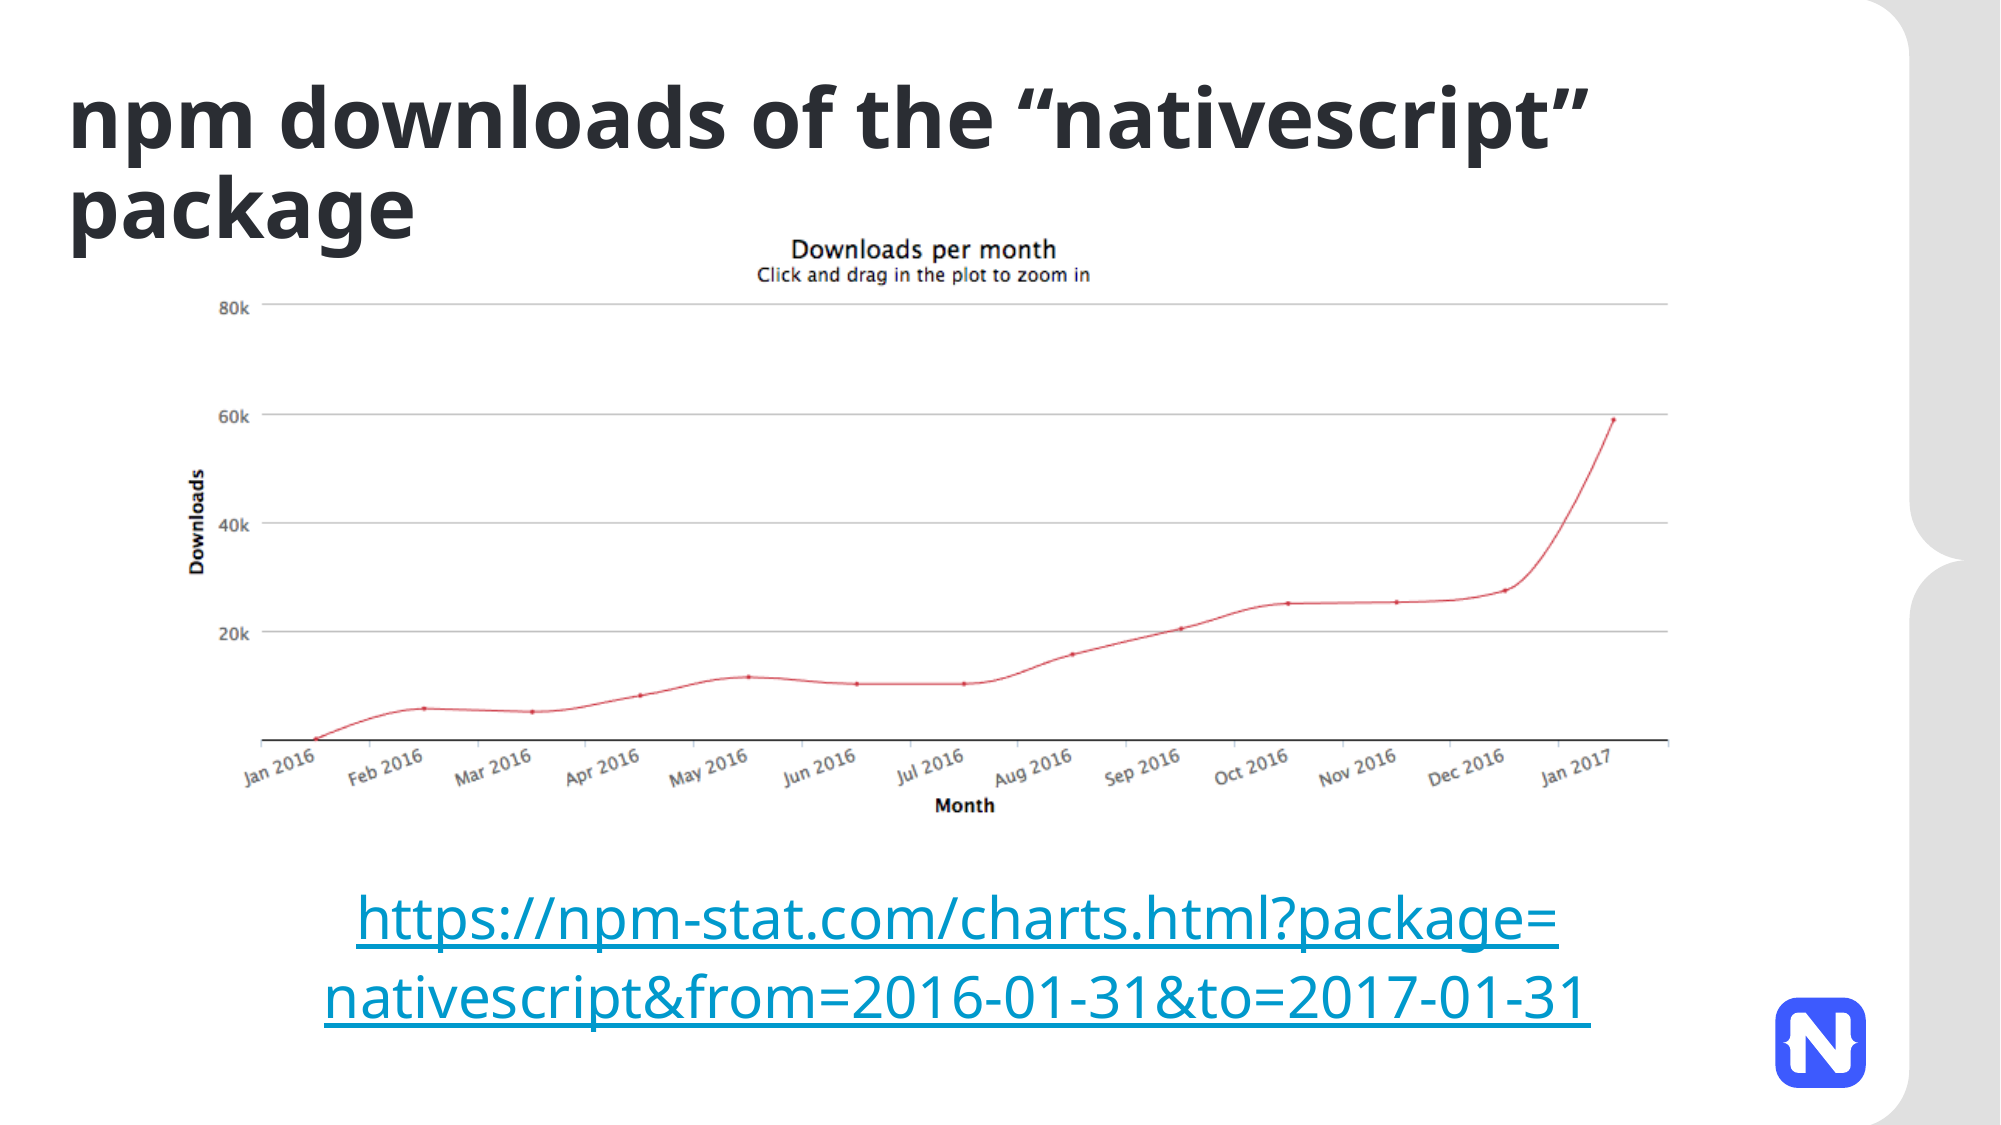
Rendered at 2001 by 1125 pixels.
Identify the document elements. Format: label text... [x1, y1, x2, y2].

text_box npm downloads of the “nativescript” package [53, 69, 1914, 160]
text_box https://npm-stat.com/charts.html?package=nativescript&from=2016-01-31&to=2017-01-31 [268, 874, 1646, 1048]
picture [177, 209, 1696, 825]
